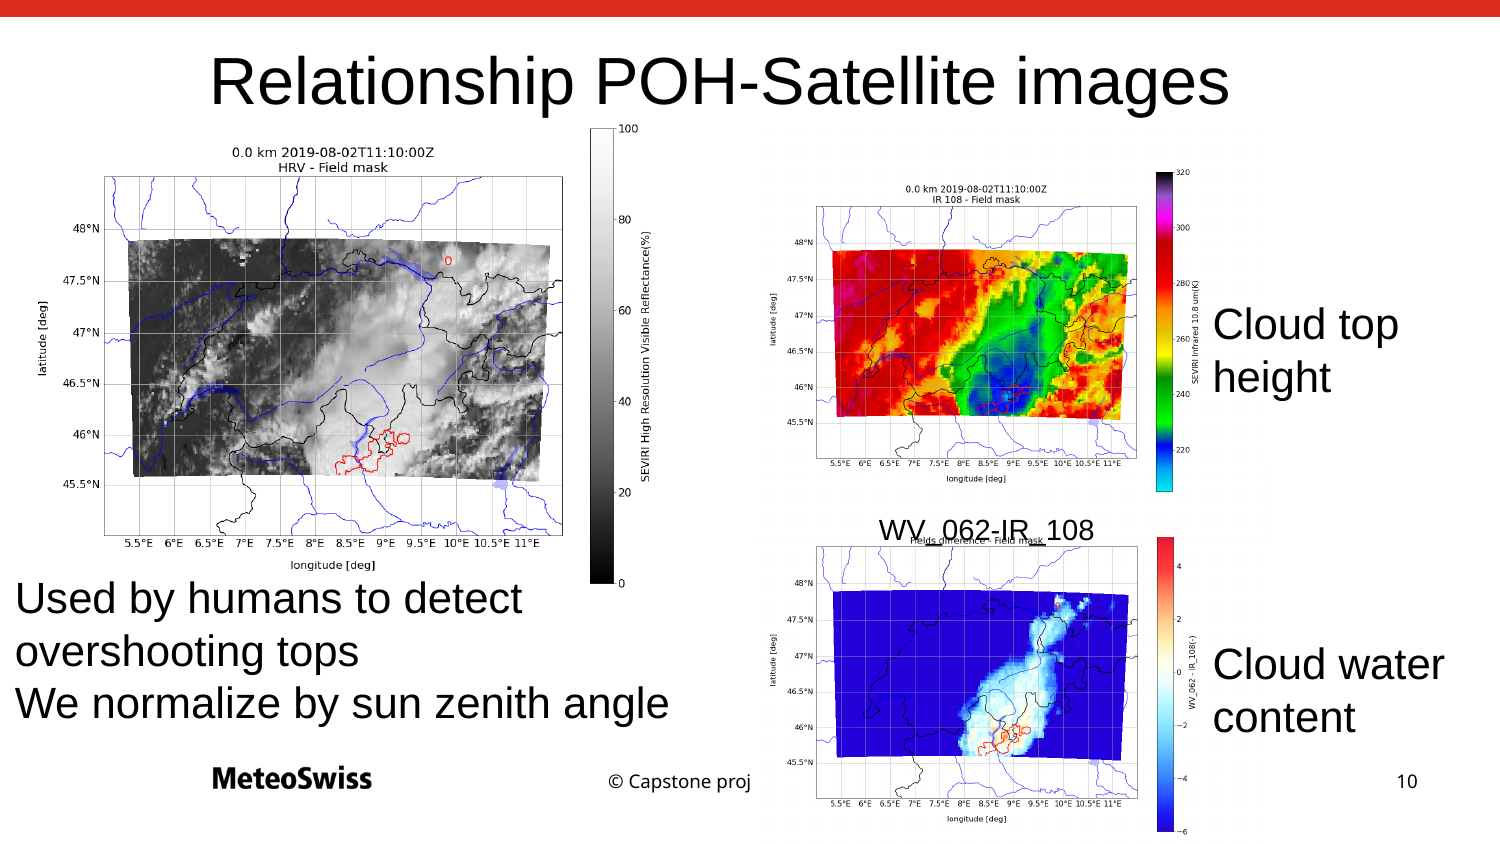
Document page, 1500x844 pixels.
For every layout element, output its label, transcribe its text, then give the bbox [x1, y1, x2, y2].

text_box Used by humans to detect overshooting tops We normalize by sun zenith angle [0, 562, 746, 735]
title Relationship POH-Satellite images [194, 30, 1428, 147]
text_box Cloud top height [1273, 288, 1492, 409]
text_box Cloud water content [1273, 628, 1500, 749]
picture [205, 759, 377, 789]
picture [11, 57, 1269, 844]
